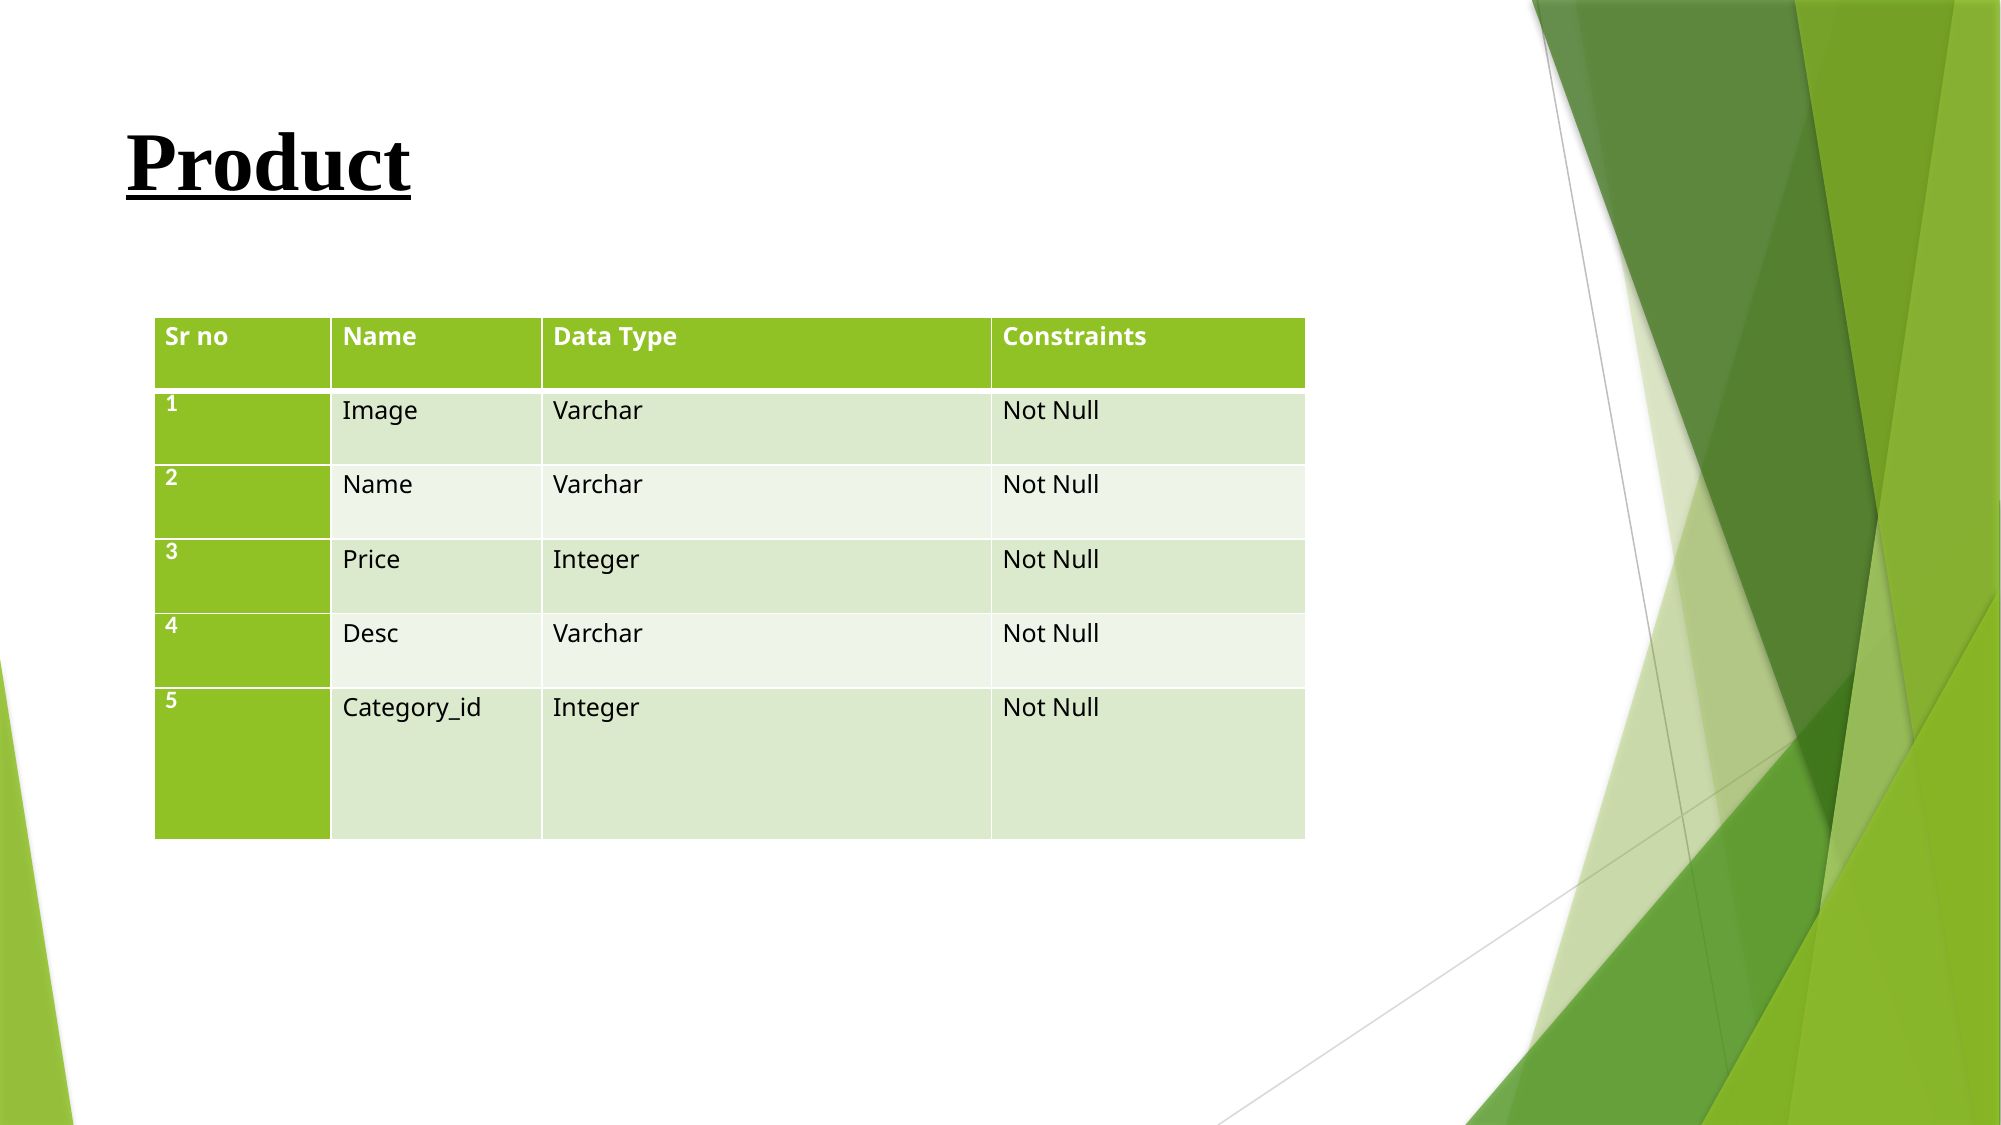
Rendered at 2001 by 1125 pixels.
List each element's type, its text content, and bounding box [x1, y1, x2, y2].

table_cell Not Null [992, 689, 1305, 839]
table_cell 4 [155, 614, 330, 687]
table_cell Not Null [992, 394, 1305, 464]
table_cell Not Null [992, 540, 1305, 613]
table_header Sr no [155, 318, 330, 388]
table_cell Not Null [992, 614, 1305, 687]
table_cell Desc [332, 614, 541, 687]
table_cell Varchar [543, 614, 991, 687]
table_cell 1 [155, 394, 330, 464]
table_cell Image [332, 394, 541, 464]
table_cell Name [332, 466, 541, 538]
table_header Name [332, 318, 541, 388]
table_cell 5 [155, 689, 330, 839]
table_header Constraints [992, 318, 1305, 388]
table_cell Price [332, 540, 541, 613]
table_cell Integer [543, 540, 991, 613]
table_cell Integer [543, 689, 991, 839]
table_cell Varchar [543, 466, 991, 538]
table_cell 3 [155, 540, 330, 613]
title Product [111, 99, 1522, 317]
table_cell Category_id [332, 689, 541, 839]
table_header Data Type [543, 318, 991, 388]
table_cell Not Null [992, 466, 1305, 538]
table_cell Varchar [543, 394, 991, 464]
table_cell 2 [155, 466, 330, 538]
